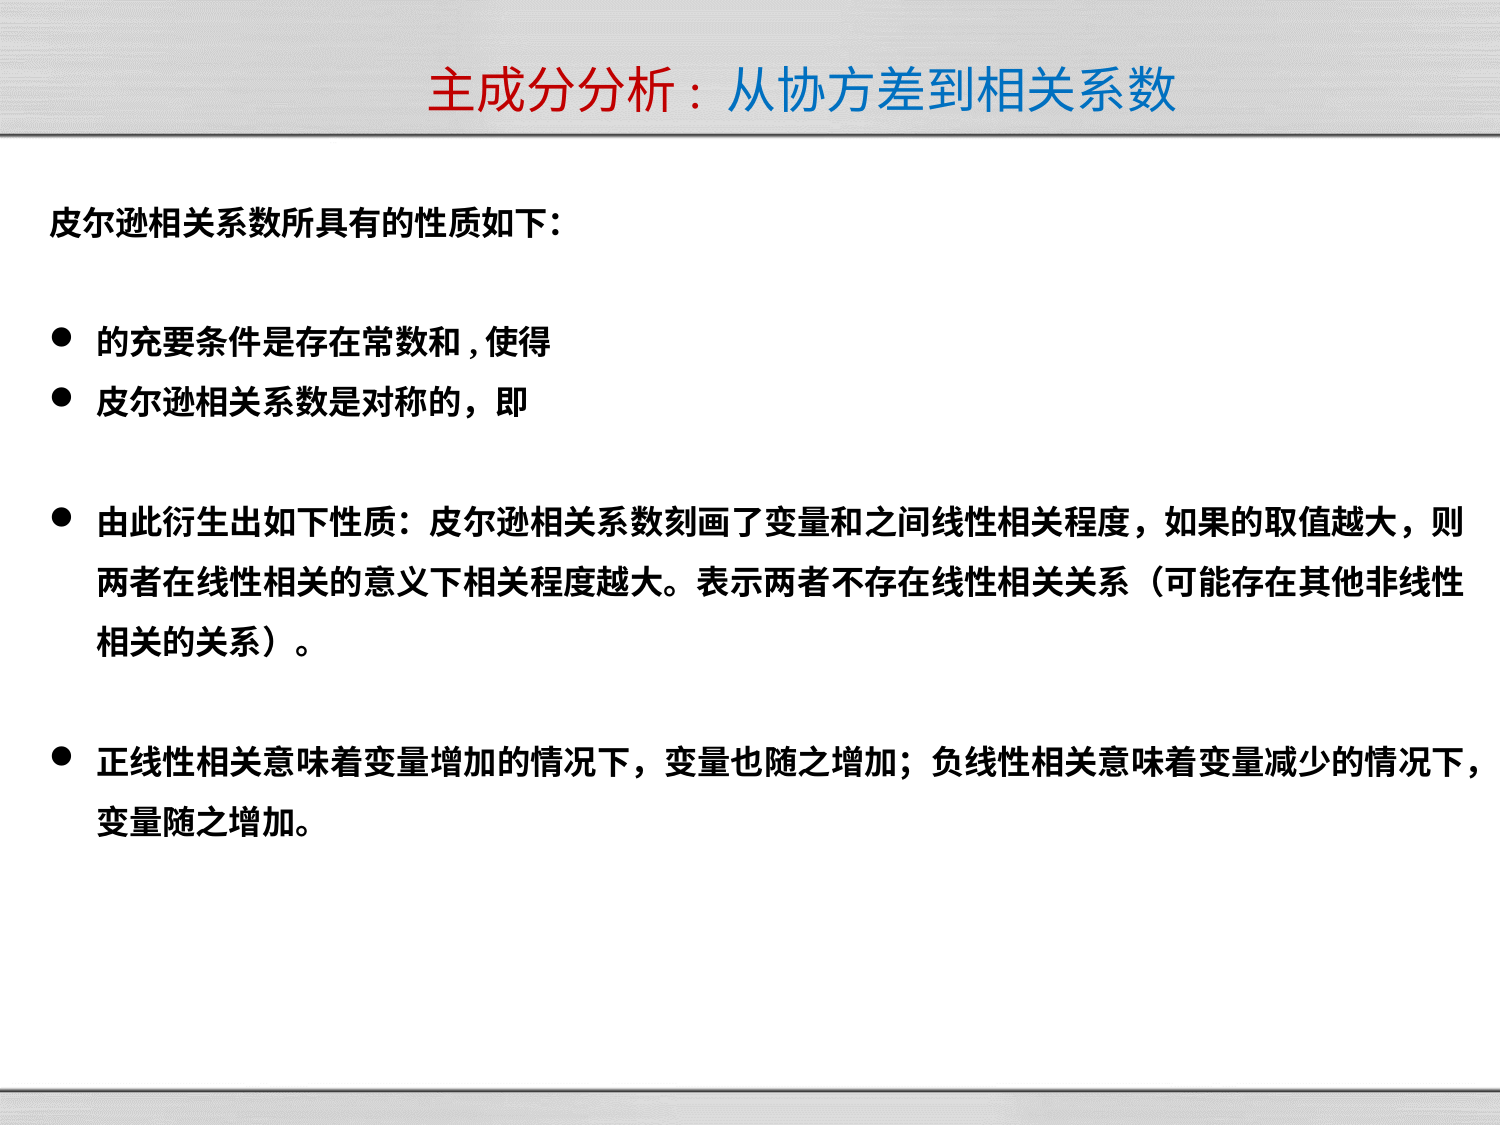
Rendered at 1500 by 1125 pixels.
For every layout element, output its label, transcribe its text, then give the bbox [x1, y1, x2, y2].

picture [0, 0, 1500, 1125]
title 主成分分析: 从协方差到相关系数 [123, 30, 1480, 139]
